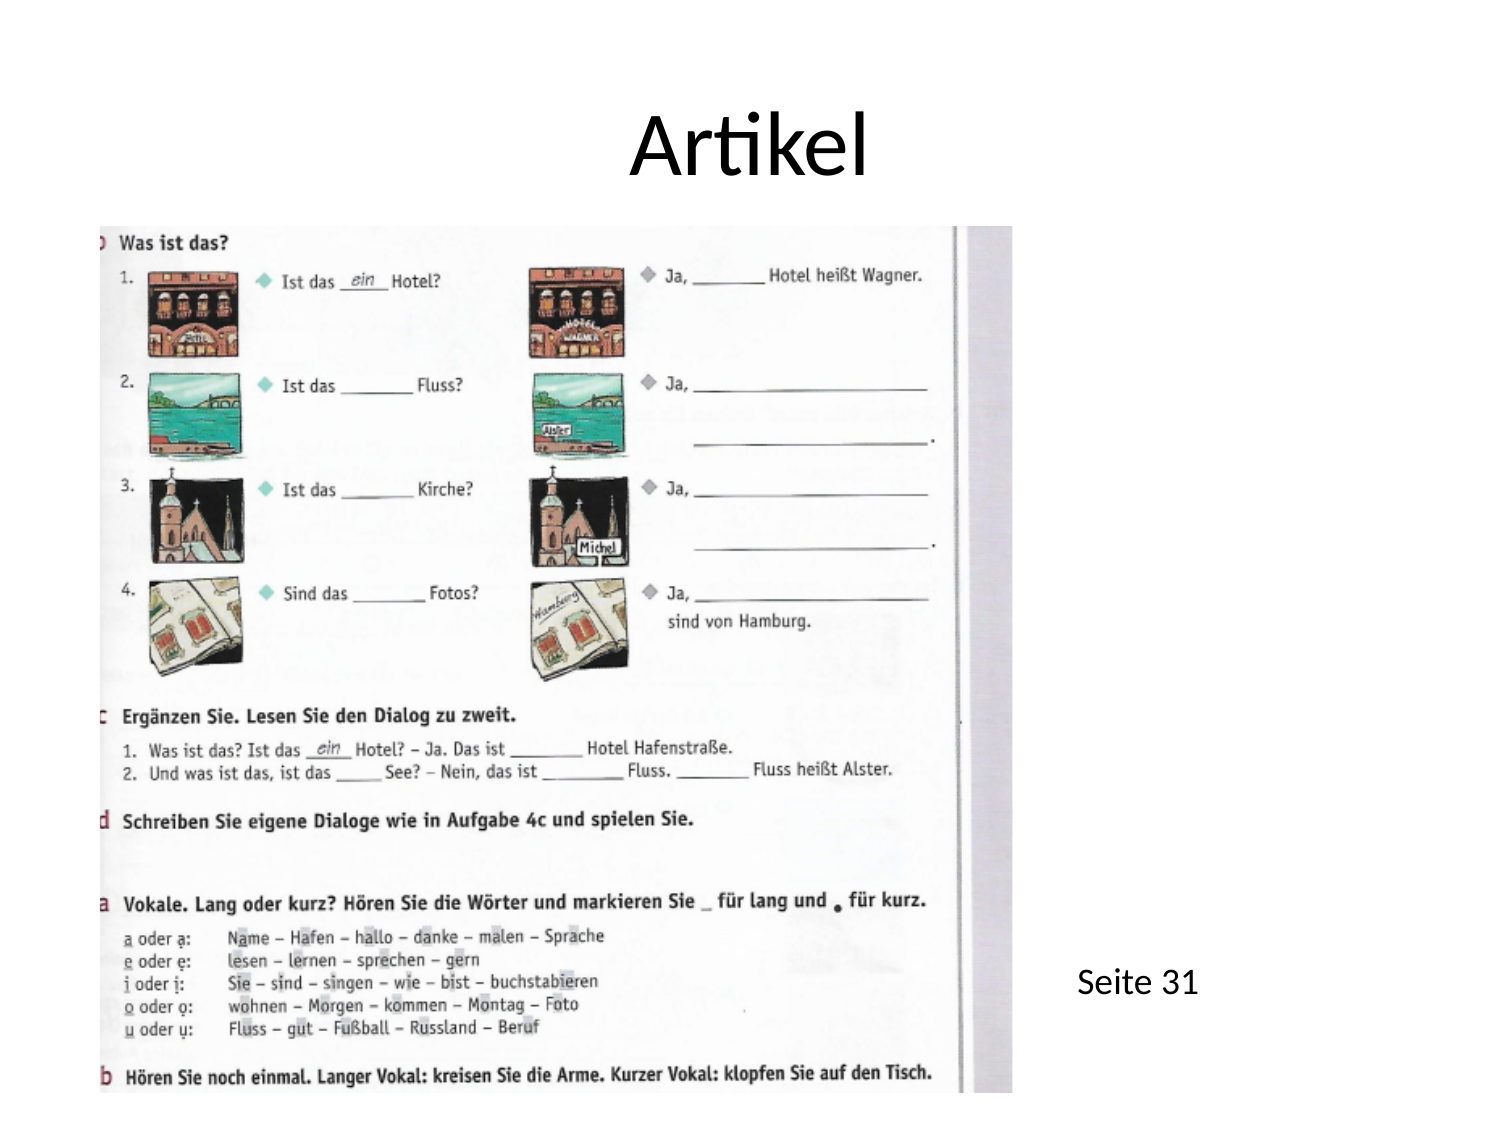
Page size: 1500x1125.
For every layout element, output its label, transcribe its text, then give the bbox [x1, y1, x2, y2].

text_box Seite 31 [1062, 949, 1388, 1010]
title Artikel [75, 45, 1425, 233]
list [99, 226, 1013, 1093]
